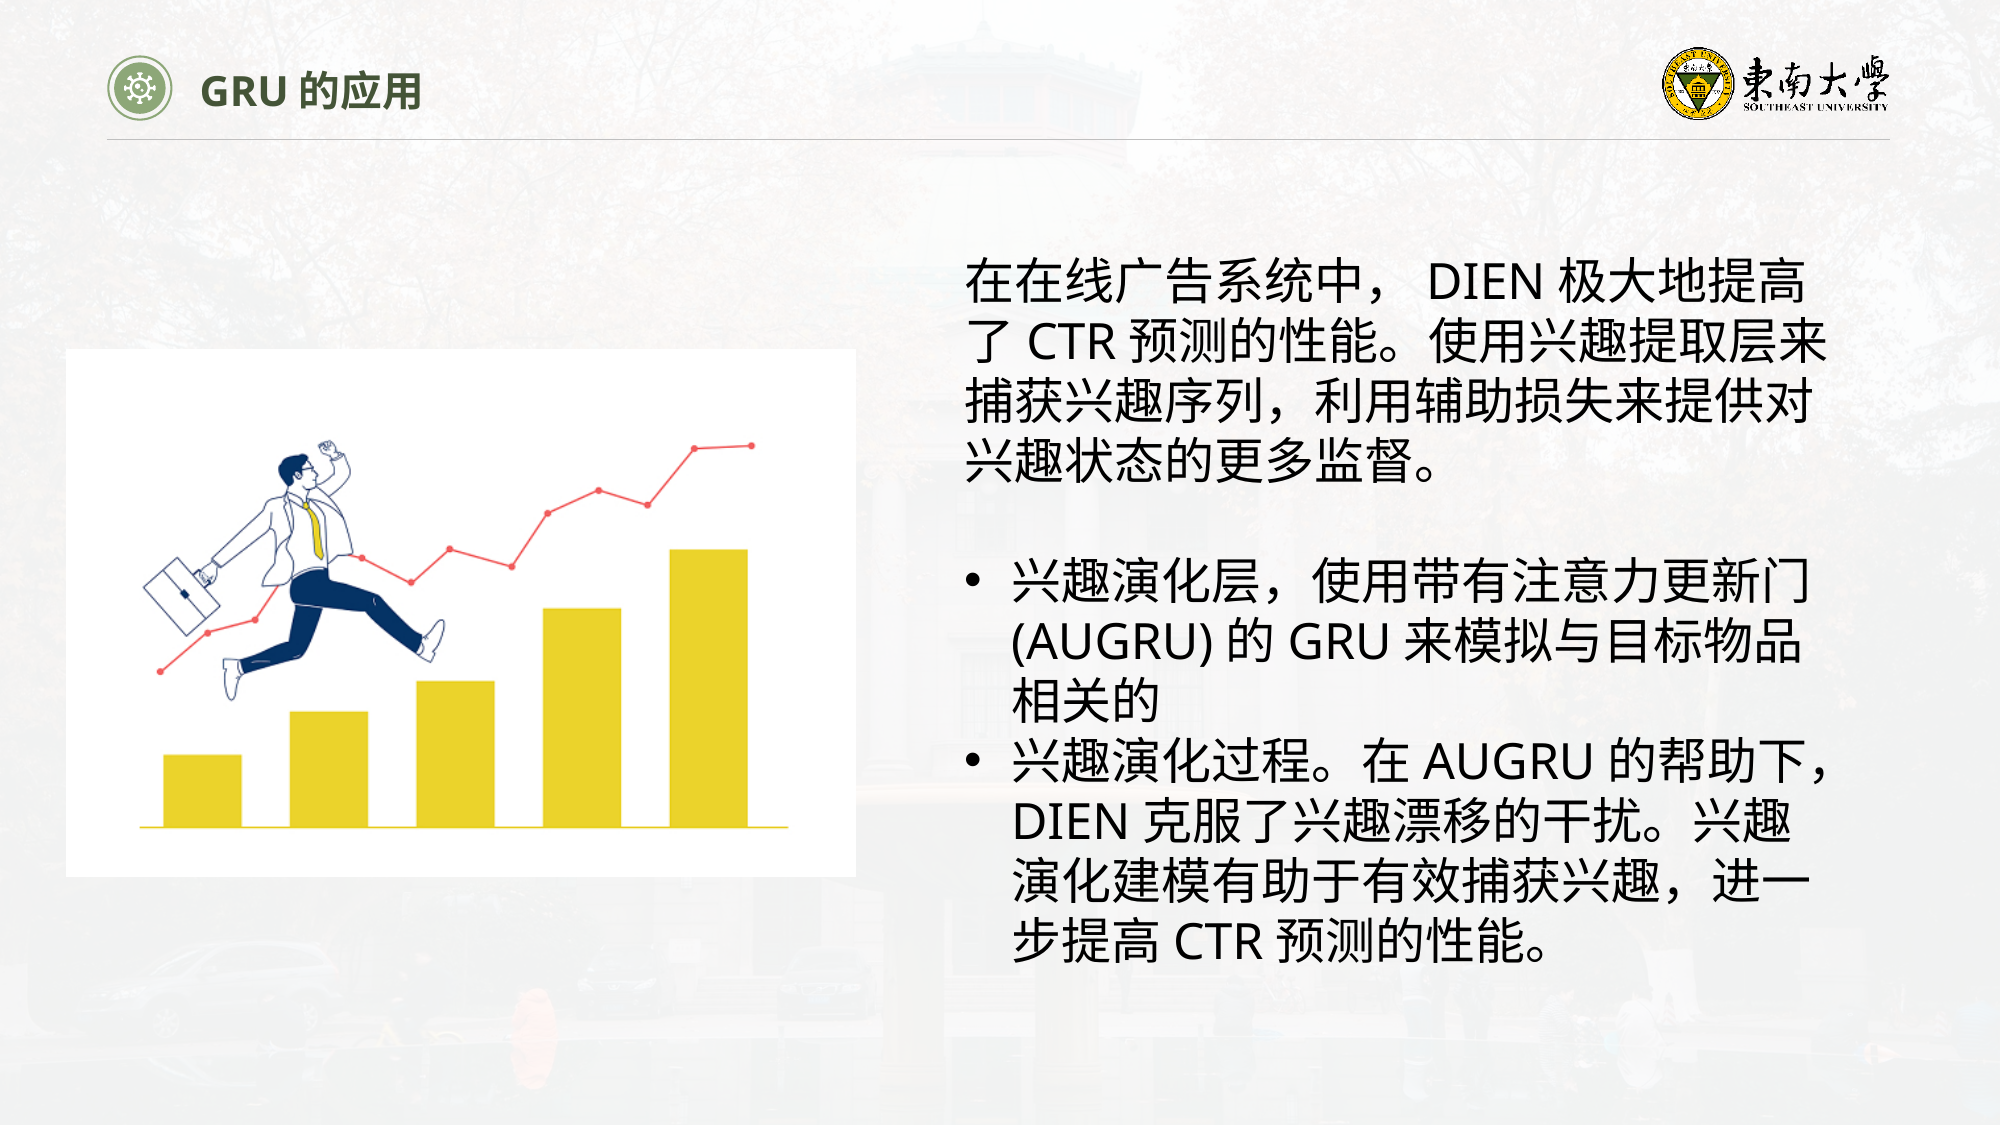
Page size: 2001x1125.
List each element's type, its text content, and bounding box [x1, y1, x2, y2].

list GRU的应用 [199, 56, 1663, 123]
picture [1662, 47, 1889, 120]
text_box 在在线广告系统中，DIEN极大地提高了CTR预测的性能。使用兴趣提取层来捕获兴趣序列，利用辅助损失来提供对兴趣状态的更多监督。 兴趣演化层，使用带有注意力更新门(AUGRU)的GRU来模拟与目标物品相关的 兴趣演化过程。在AUGRU的帮助下，DIEN克服了兴趣漂移的干扰。兴趣演化建模有助于有效捕获兴趣，进一步提高CTR预测的性能。 [949, 242, 1849, 977]
picture [66, 349, 856, 877]
